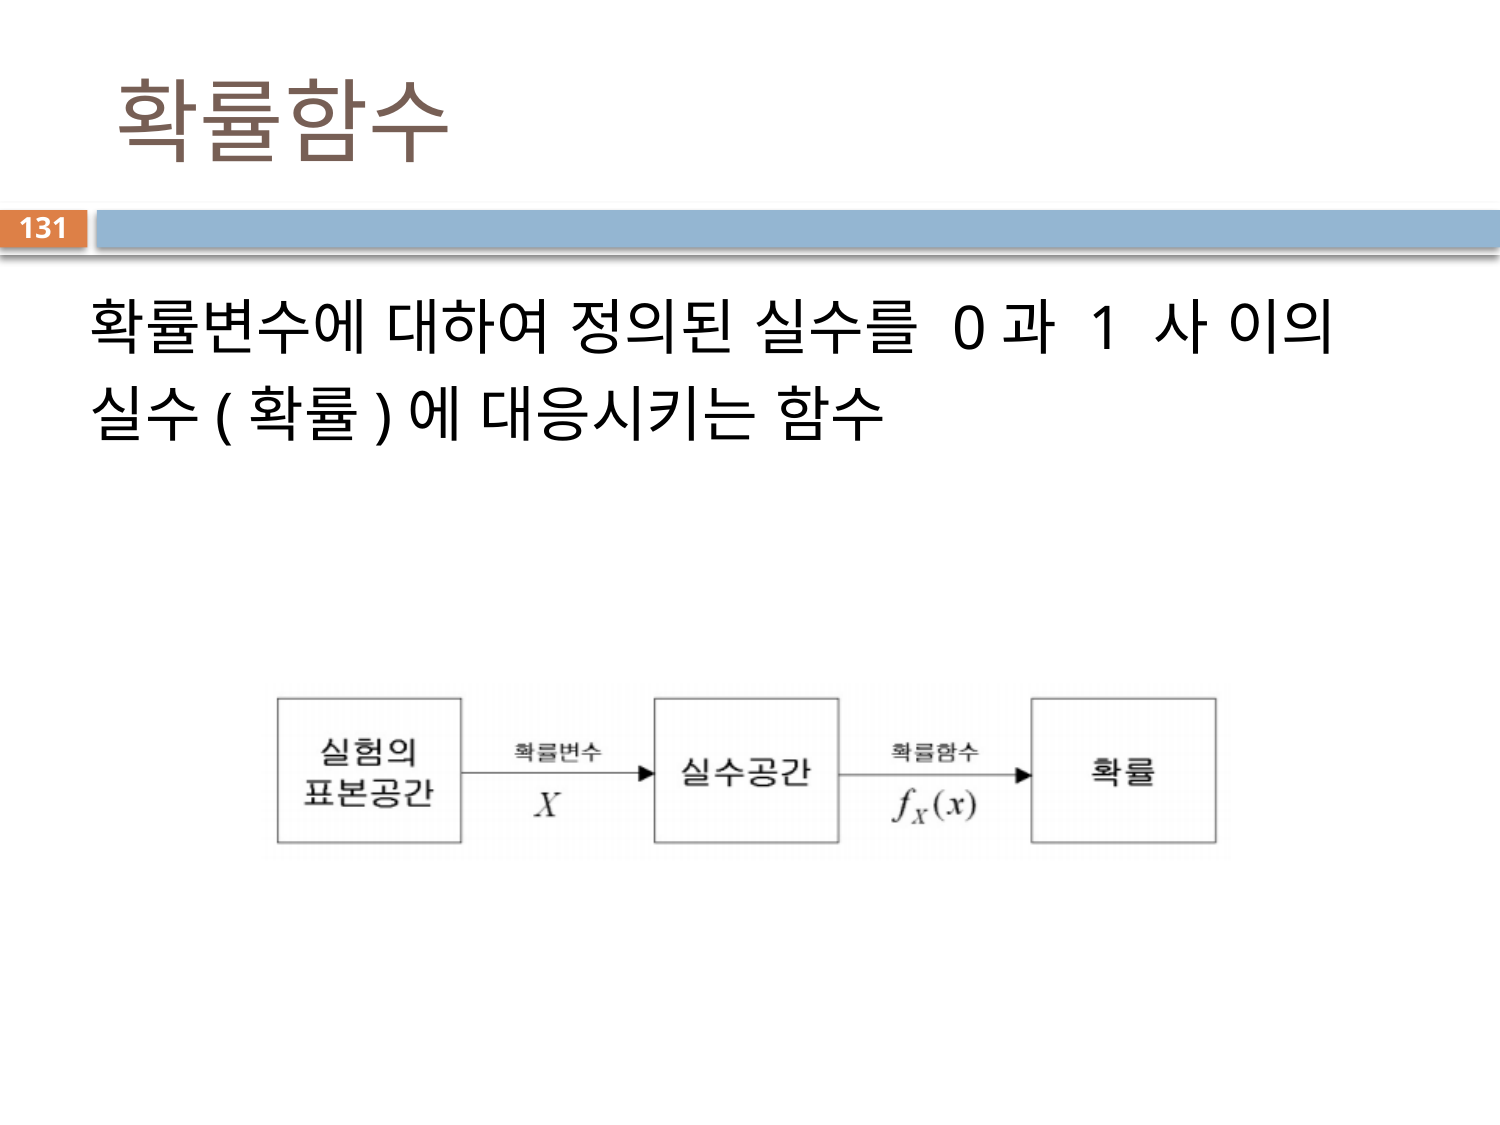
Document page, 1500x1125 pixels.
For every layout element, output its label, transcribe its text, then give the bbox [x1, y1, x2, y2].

title 확률함수 [100, 37, 1438, 200]
slide_number 131 [0, 208, 88, 249]
picture [245, 656, 1259, 906]
list 확률변수에 대하여 정의된 실수를 0과 1 사 이의 실수(확률)에 대응시키는 함수 [75, 267, 1425, 716]
